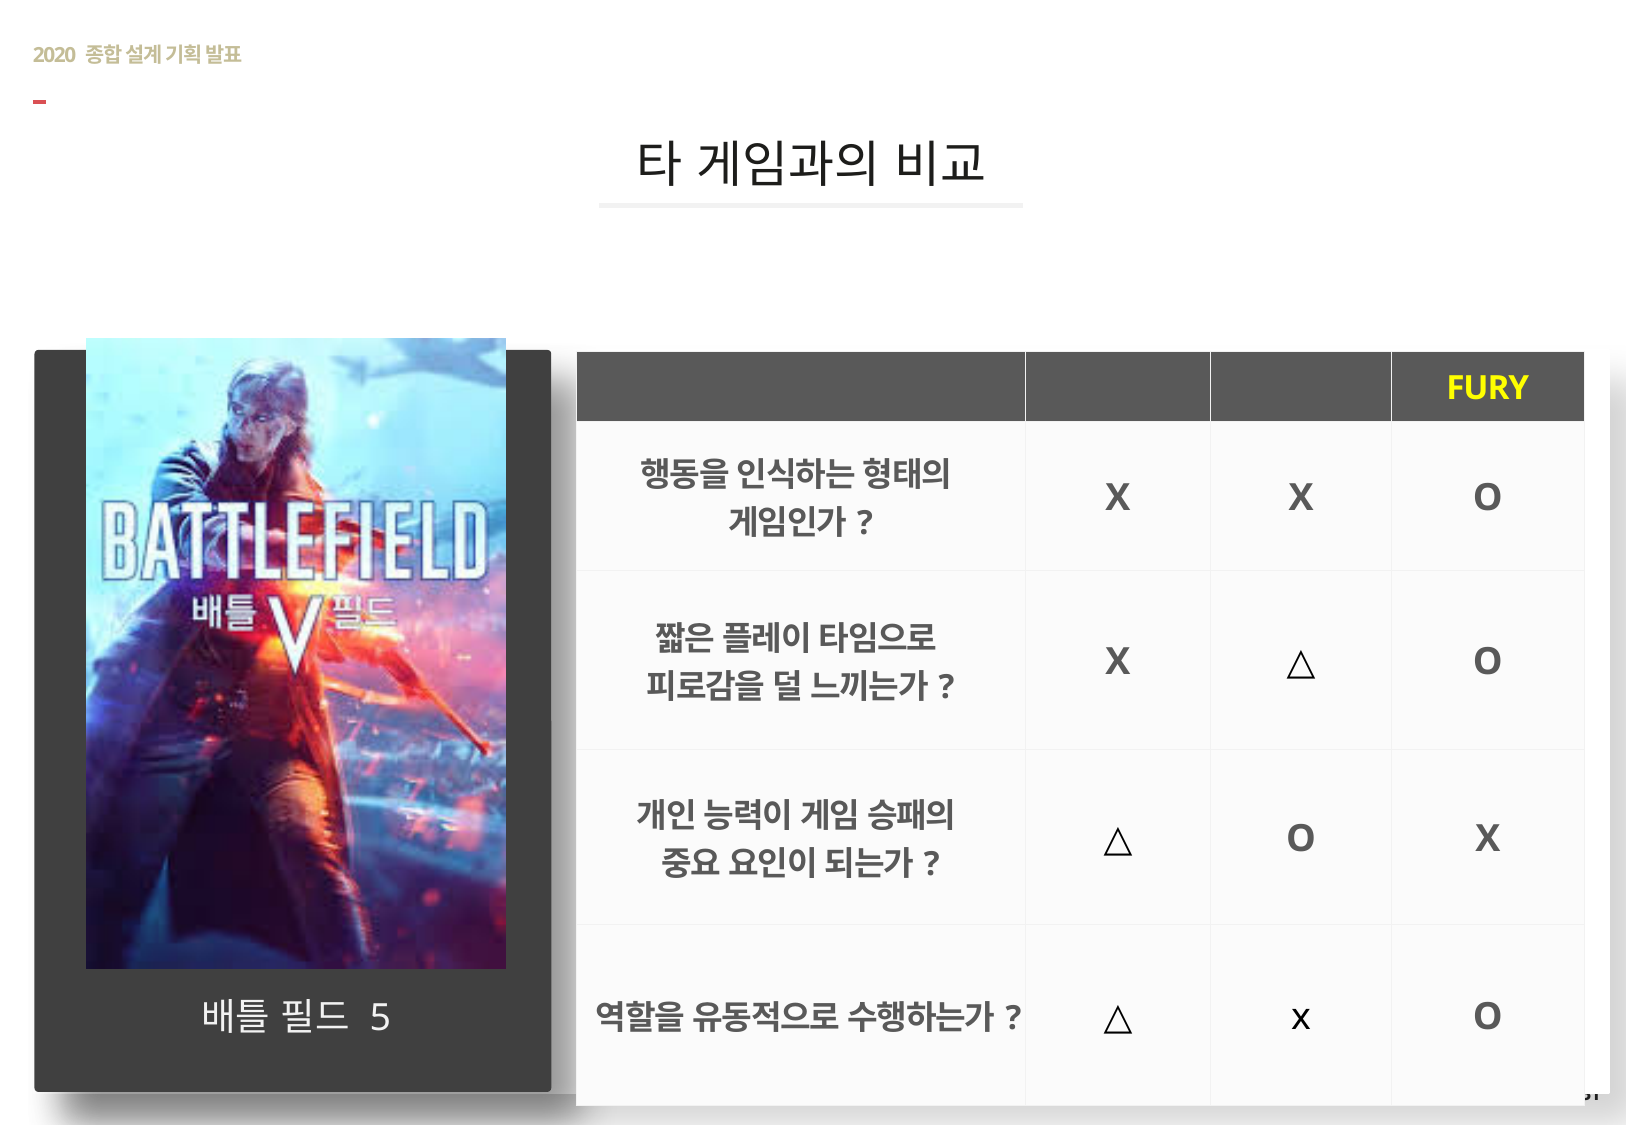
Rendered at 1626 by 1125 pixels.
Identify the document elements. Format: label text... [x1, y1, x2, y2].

table_header 질문 [577, 352, 1025, 421]
table_cell X [1392, 750, 1584, 924]
table_header PUBG [1211, 352, 1391, 421]
table_cell O [1392, 571, 1584, 749]
picture [86, 337, 507, 969]
table_cell O [1211, 750, 1391, 924]
table_cell X [1026, 422, 1210, 570]
table_cell X [1211, 422, 1391, 570]
table_cell △ [1026, 750, 1210, 924]
table_cell 개인 능력이 게임 승패의 중요 요인이 되는가? [577, 750, 1025, 924]
title 2020 종합 설계 기획 발표 [32, 19, 482, 90]
table_header FURY [1392, 352, 1584, 421]
table_cell O [1392, 422, 1584, 570]
table_cell X [1026, 571, 1210, 749]
text_box 배틀 필드 5 [88, 985, 504, 1046]
table_cell △ [1026, 925, 1210, 1105]
table_cell 행동을 인식하는 형태의 게임인가? [577, 422, 1025, 570]
table_cell △ [1211, 571, 1391, 749]
text_box 타 게임과의 비교 [215, 134, 1408, 192]
table_header 배틀필드5 [1026, 352, 1210, 421]
table_cell 짧은 플레이 타임으로 피로감을 덜 느끼는가? [577, 571, 1025, 749]
table_cell x [1211, 925, 1391, 1105]
slide_number 31 [1556, 1070, 1625, 1118]
table_cell 역할을 유동적으로 수행하는가? [577, 925, 1025, 1105]
table_cell O [1392, 925, 1584, 1105]
